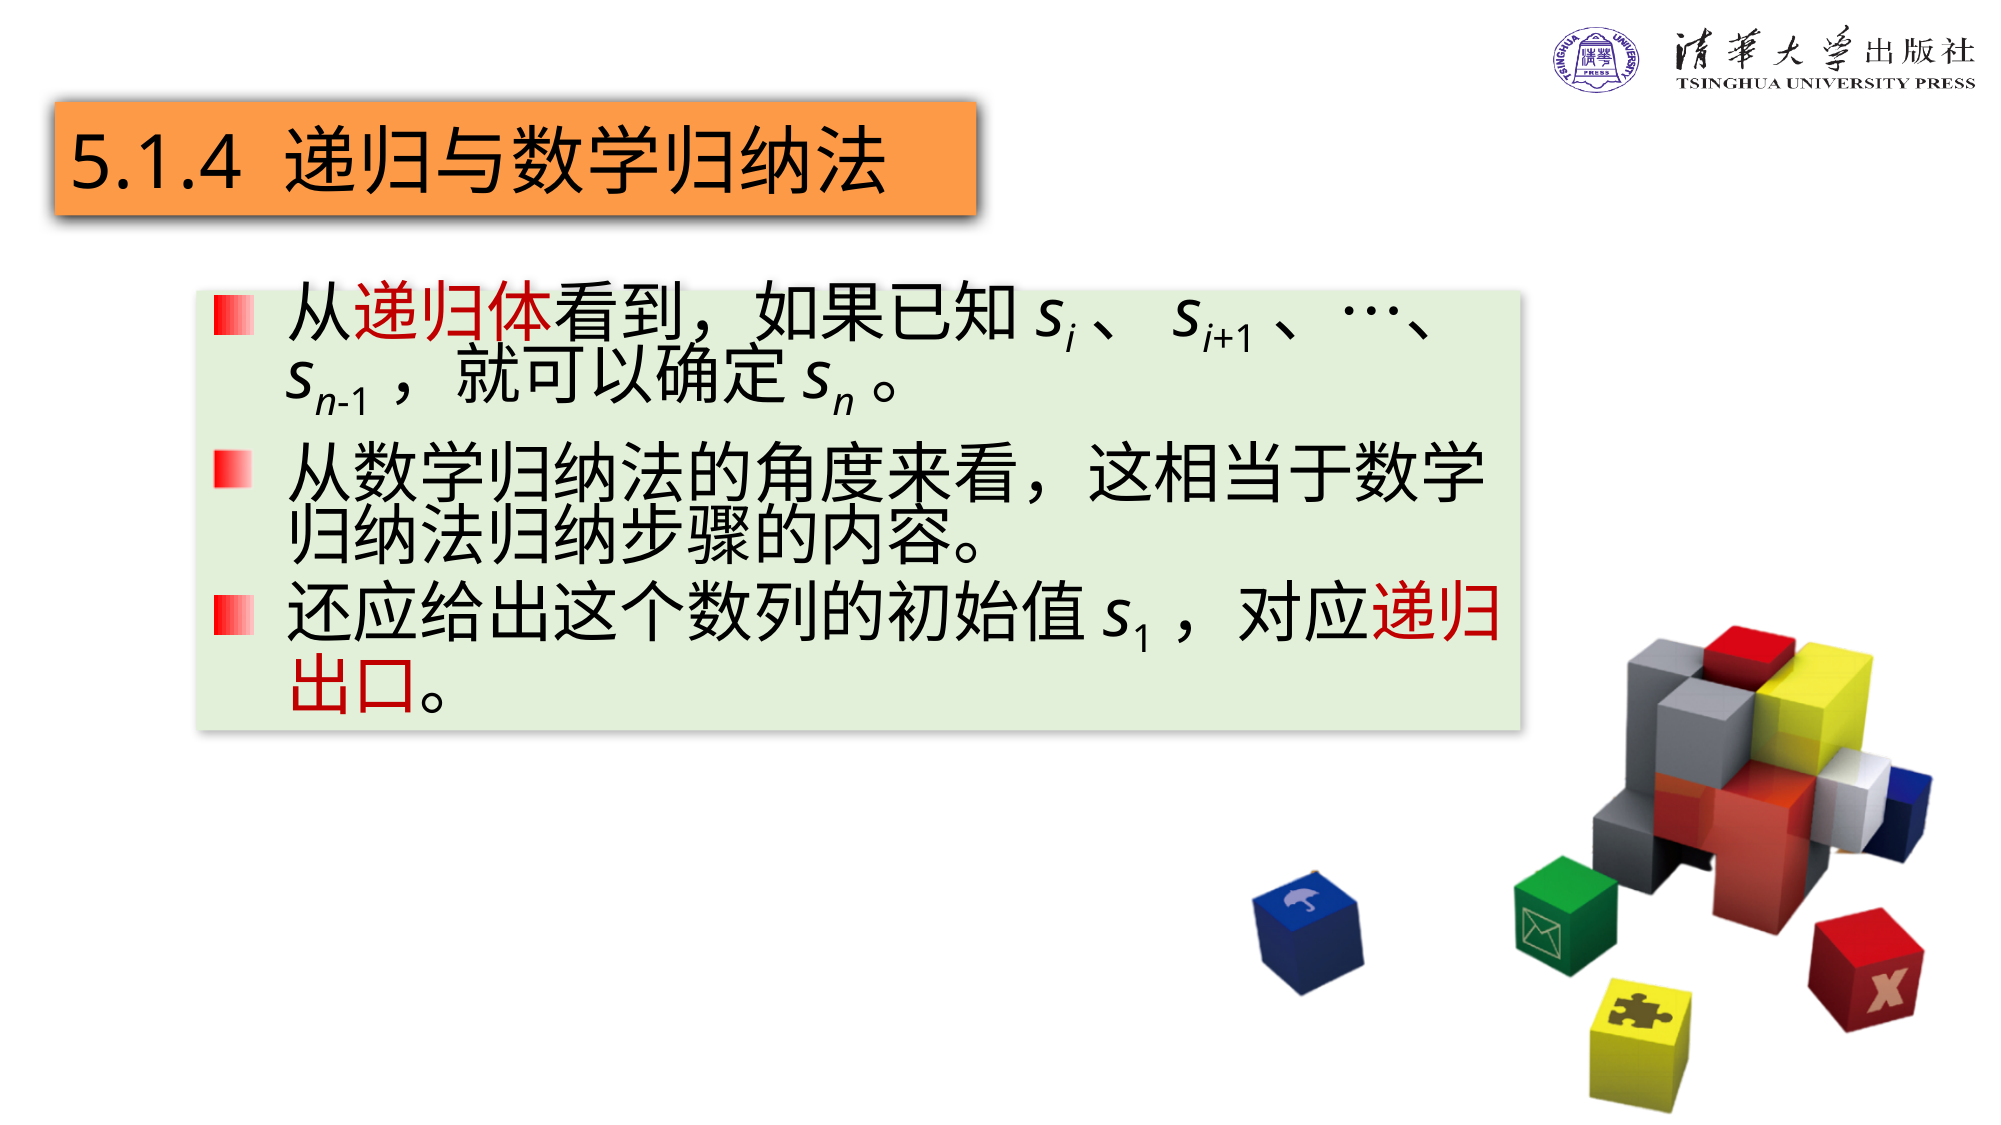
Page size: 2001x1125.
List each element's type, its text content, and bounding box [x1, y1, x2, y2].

picture [211, 291, 258, 339]
picture [1504, 0, 2001, 144]
text_box 5.1.4 递归与数学归纳法 [54, 101, 977, 216]
picture [211, 591, 258, 639]
text_box 从递归体看到，如果已知si、si+1、…、sn-1，就可以确定sn。 从数学归纳法的角度来看，这相当于数学归纳法归纳步骤的内容。 还应给出这个数列的初始值s1，对应递归出口。 [195, 290, 1522, 731]
picture [1237, 586, 2000, 1118]
picture [211, 447, 258, 494]
